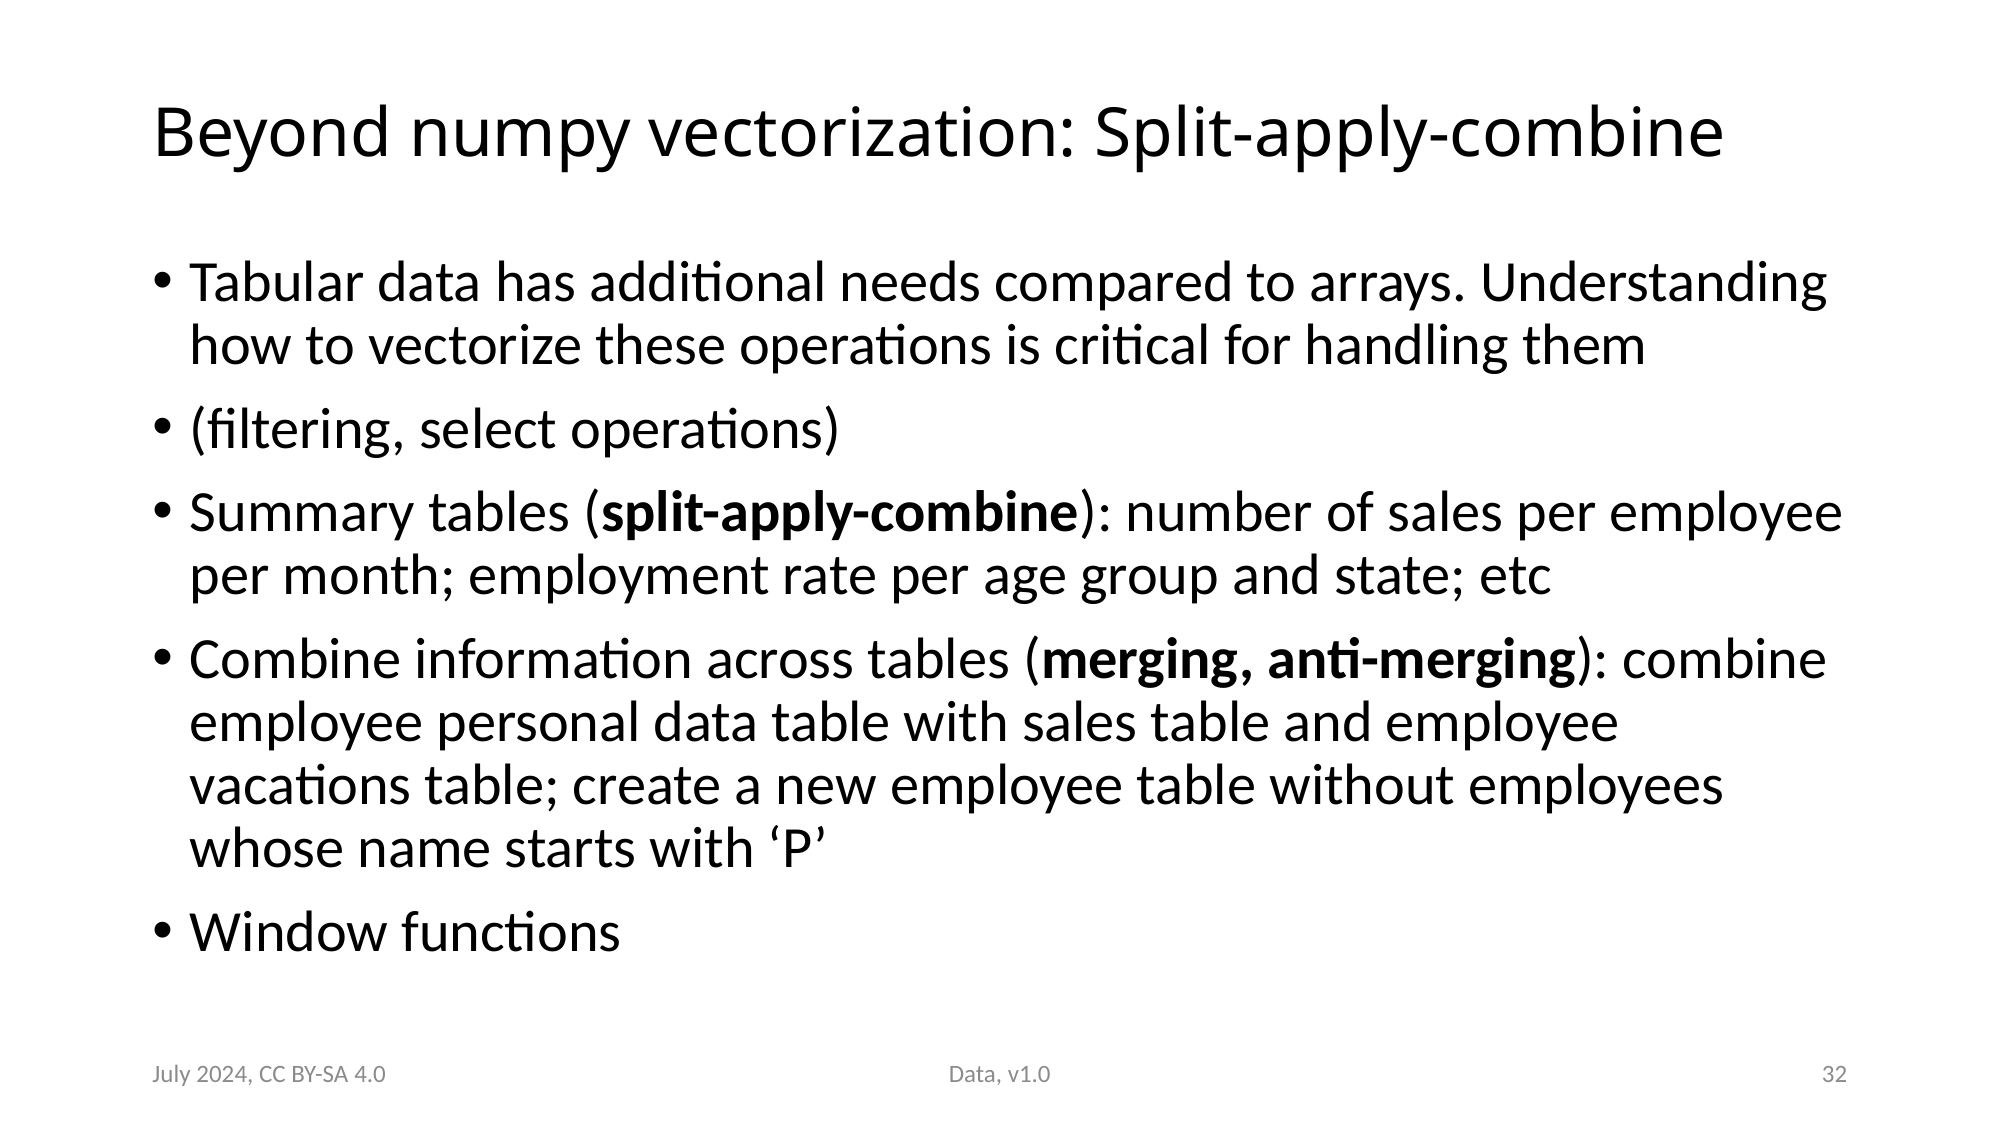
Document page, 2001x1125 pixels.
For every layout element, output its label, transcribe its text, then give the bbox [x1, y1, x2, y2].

list Tabular data has additional needs compared to arrays. Understanding how to vectorize these operations is critical for handling them (filtering, select operations) Summary tables (split-apply-combine): number of sales per employee per month; employment rate per age group and state; etc Combine information across tables (merging, anti-merging): combine employee personal data table with sales table and employee vacations table; create a new employee table without employees whose name starts with ‘P’ Window functions [137, 243, 1863, 1014]
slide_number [137, 1042, 588, 1103]
footer Data, v1.0 [662, 1042, 1338, 1103]
title Beyond numpy vectorization: Split-apply-combine [137, 59, 1863, 209]
slide_number 32 [1412, 1042, 1863, 1103]
